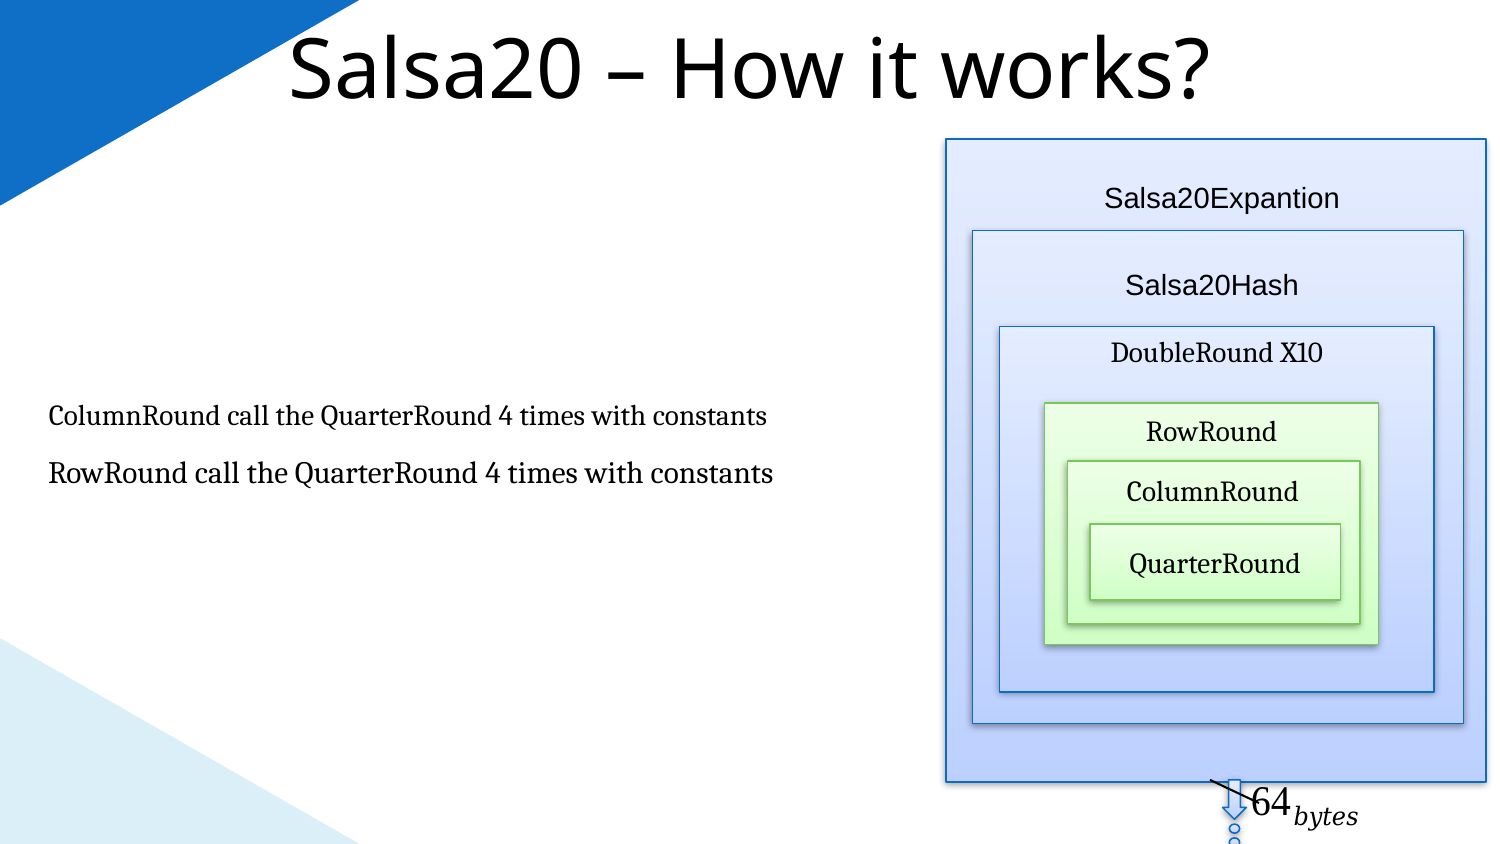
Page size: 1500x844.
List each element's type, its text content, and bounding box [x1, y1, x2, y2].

text_box DoubleRound X10 [999, 326, 1434, 377]
text_box RowRound [1044, 405, 1379, 455]
title Salsa20 – How it works? [0, 0, 1500, 140]
text_box Salsa20Expantion [1004, 172, 1440, 222]
text_box [999, 326, 1435, 693]
text_box [972, 230, 1464, 724]
text_box [945, 138, 1487, 783]
list RowRound call the QuarterRound 4 times with constants [33, 439, 873, 524]
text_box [1209, 779, 1260, 804]
text_box Salsa20Hash [994, 259, 1430, 310]
text_box [1228, 839, 1241, 844]
text_box ColumnRound call the QuarterRound 4 times with constants [33, 367, 890, 439]
text_box [1228, 823, 1241, 834]
text_box ColumnRound [1066, 464, 1360, 515]
text_box [1044, 455, 1379, 645]
text_box [1067, 460, 1361, 625]
text_box [1226, 812, 1243, 820]
text_box QuarterRound [1089, 523, 1341, 601]
